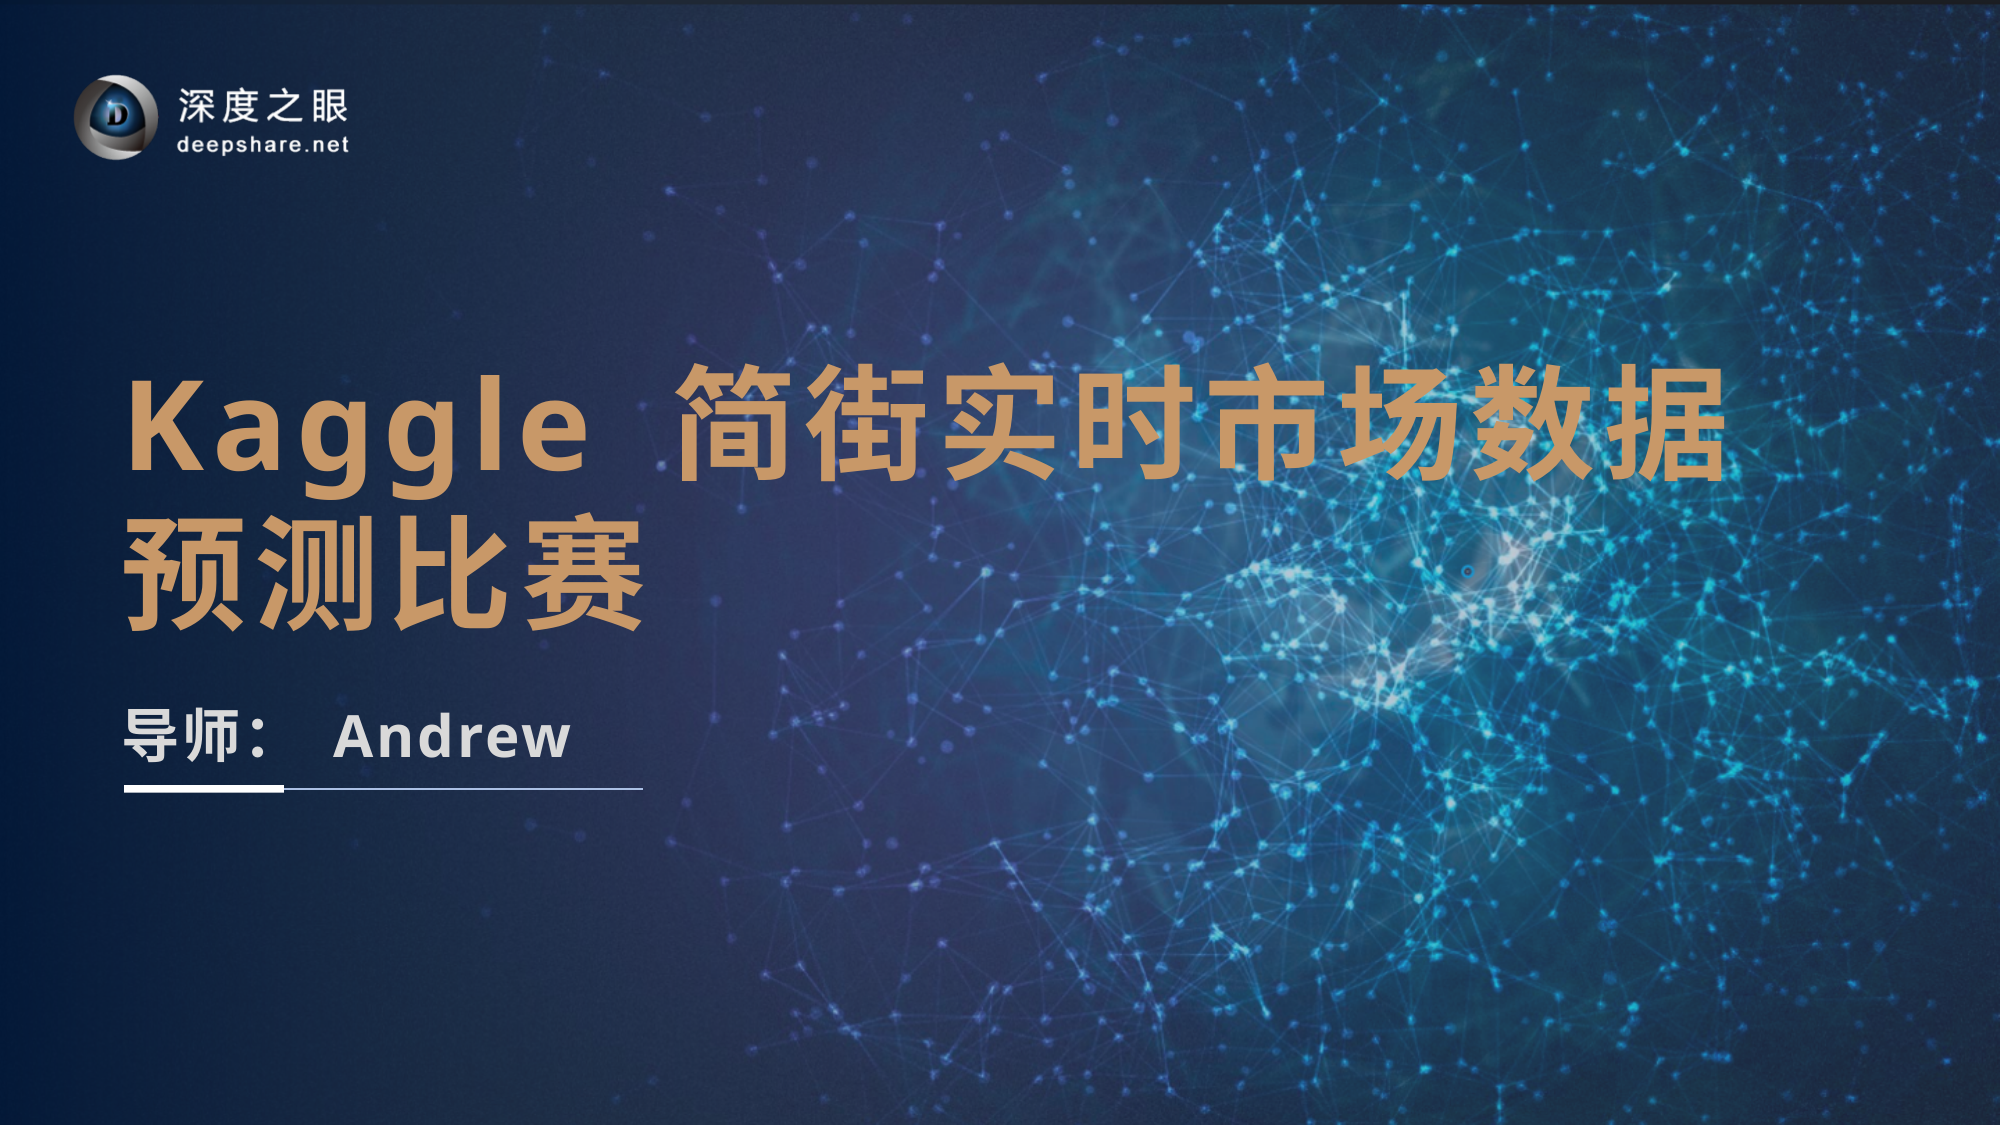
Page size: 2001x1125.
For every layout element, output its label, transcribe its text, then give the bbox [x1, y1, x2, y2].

title Kaggle 简街实时市场数据预测比赛 [106, 338, 1885, 657]
picture [54, 55, 355, 181]
